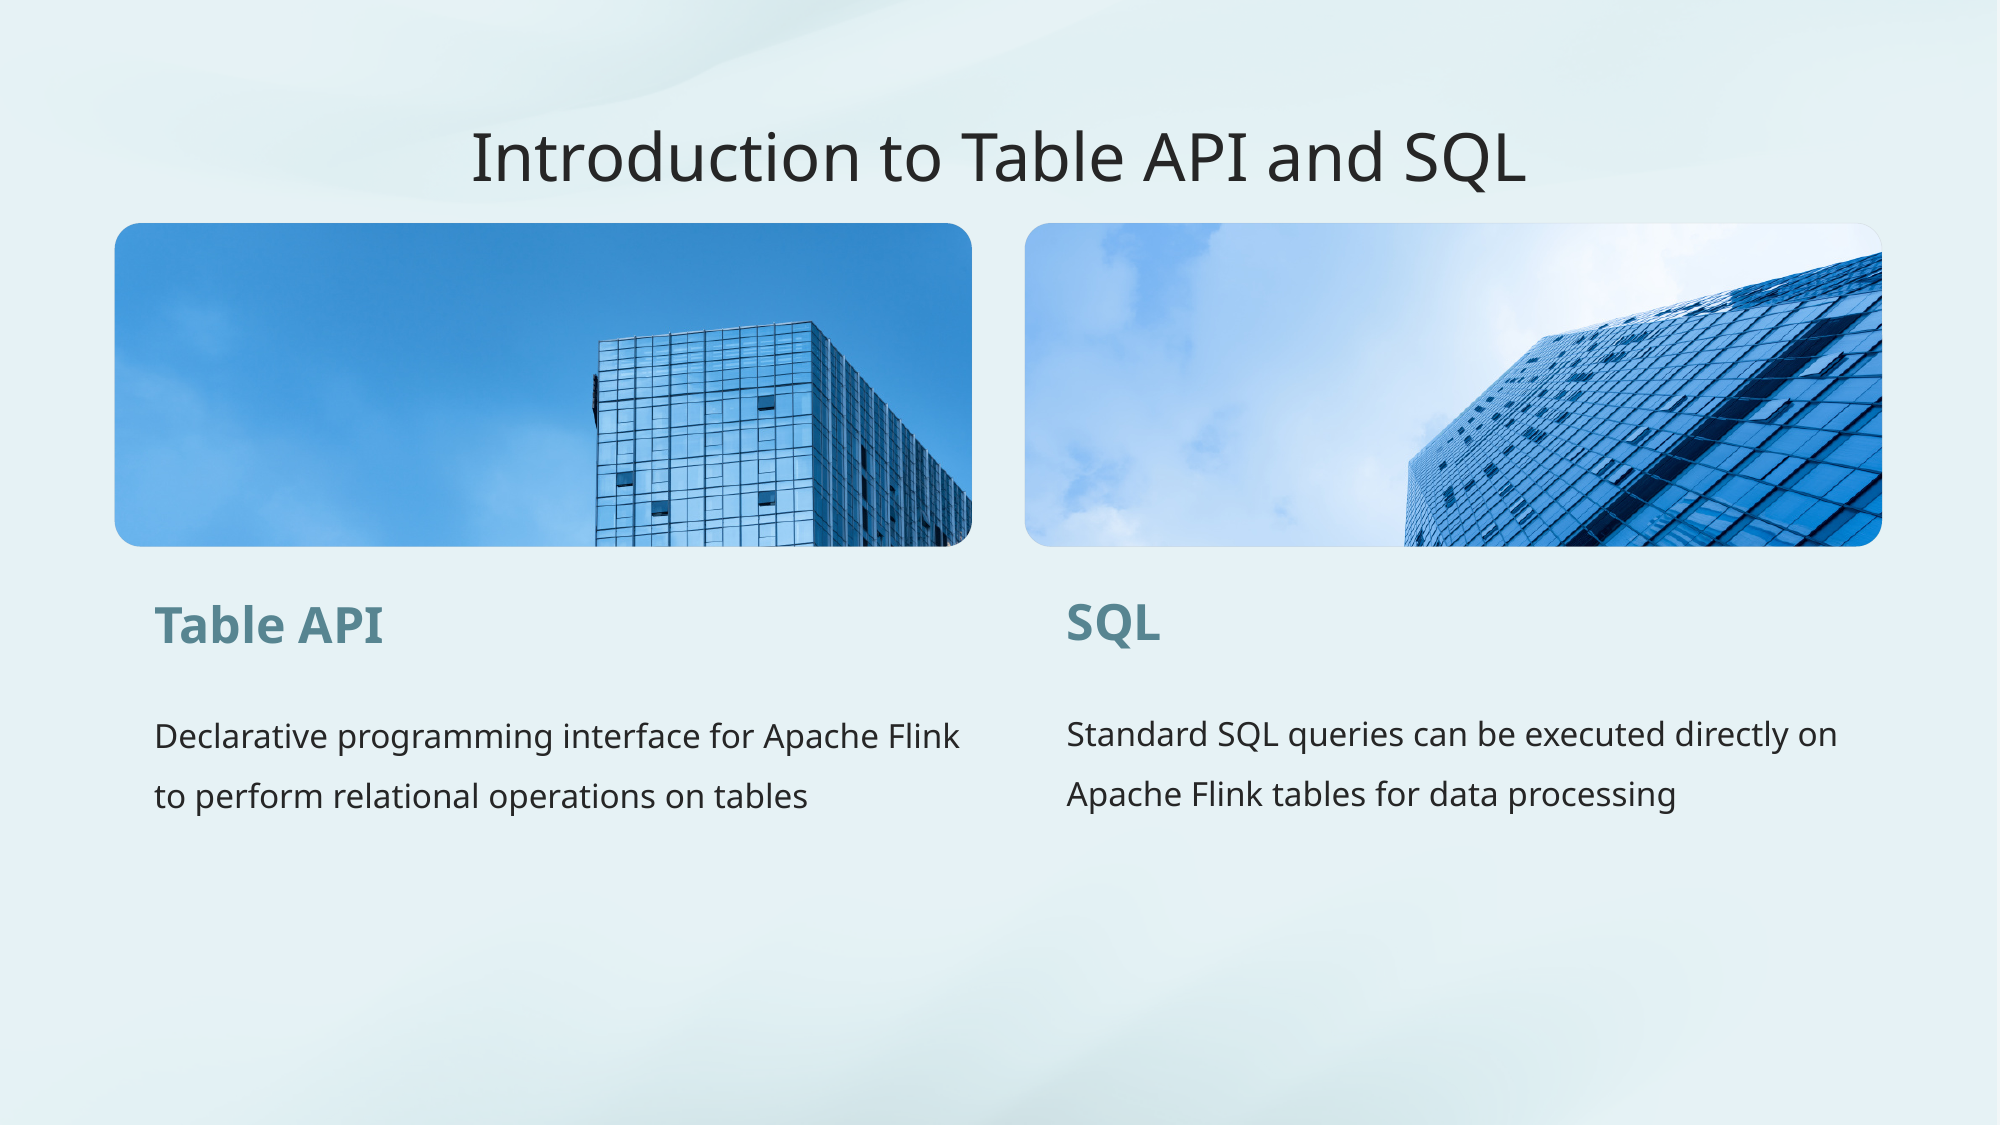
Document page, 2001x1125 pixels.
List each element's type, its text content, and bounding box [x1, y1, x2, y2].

text_box Declarative programming interface for Apache Flink to perform relational operations on tables [154, 695, 973, 1020]
text_box Table API [154, 571, 973, 675]
text_box SQL [1066, 569, 1886, 672]
picture [1024, 223, 1883, 547]
picture [114, 223, 972, 547]
title Introduction to Table API and SQL [114, 64, 1886, 195]
text_box Standard SQL queries can be executed directly on Apache Flink tables for data processing [1066, 693, 1886, 1017]
